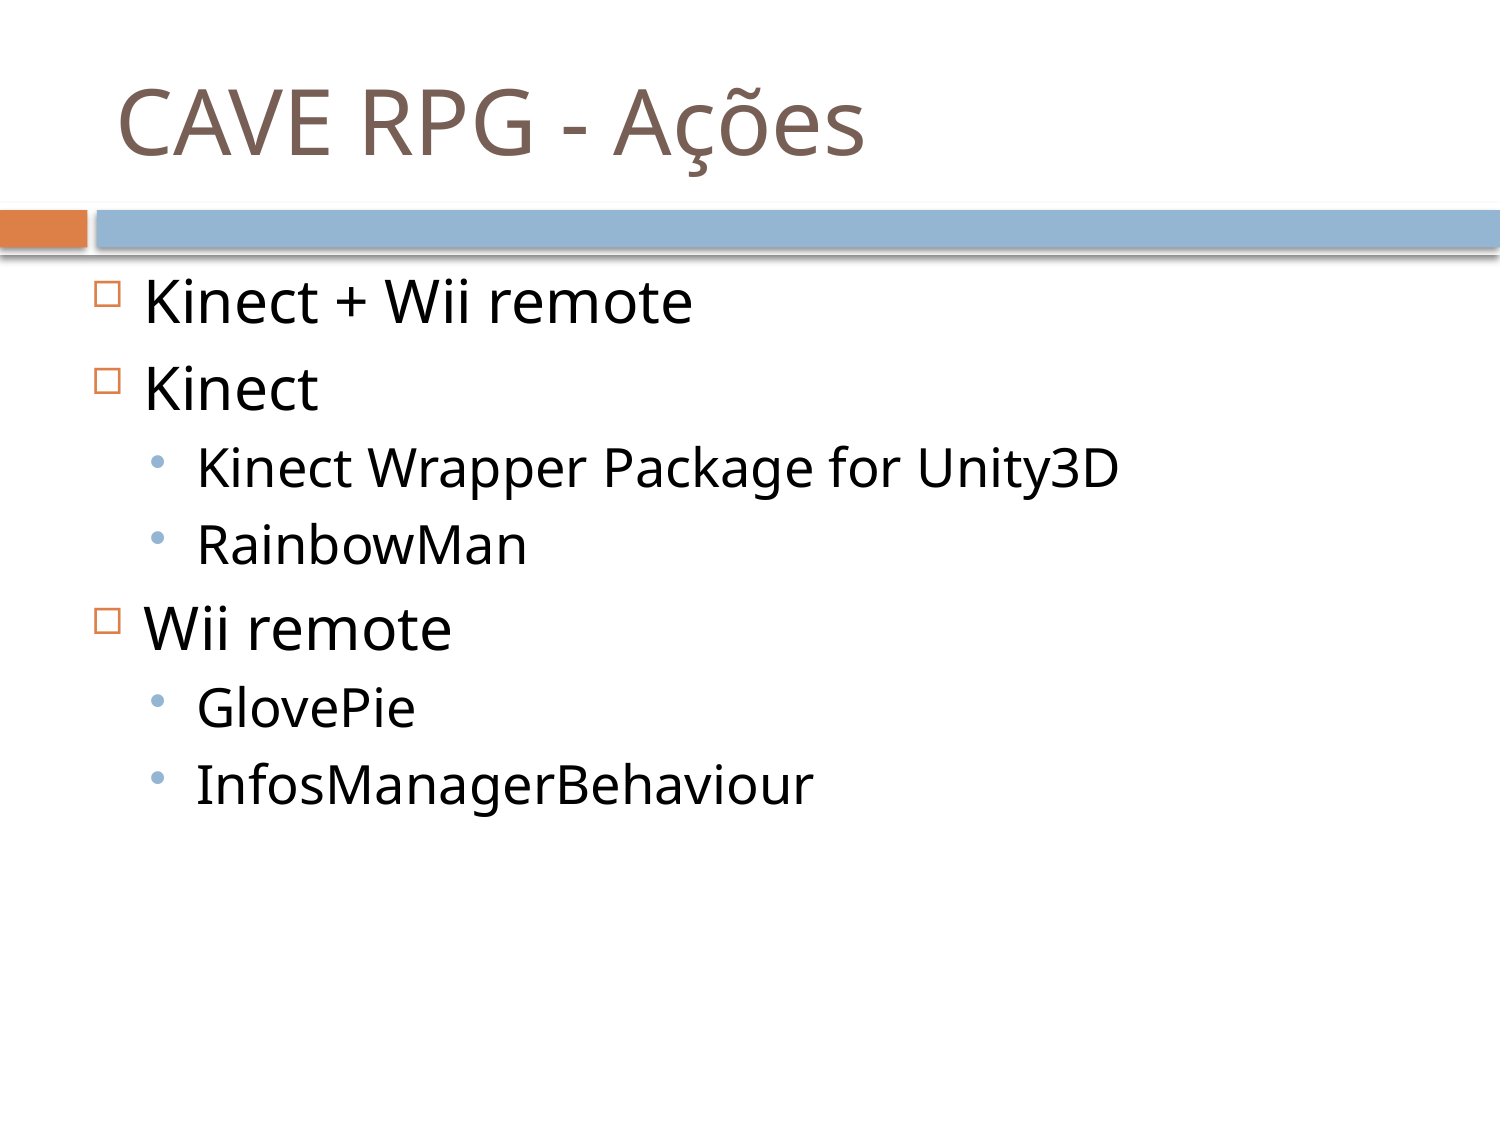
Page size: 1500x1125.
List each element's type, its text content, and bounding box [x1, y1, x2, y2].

title CAVE RPG - Ações [100, 37, 1438, 200]
list Kinect + Wii remote Kinect Kinect Wrapper Package for Unity3D RainbowMan Wii remote GlovePie InfosManagerBehaviour [76, 255, 1427, 1006]
